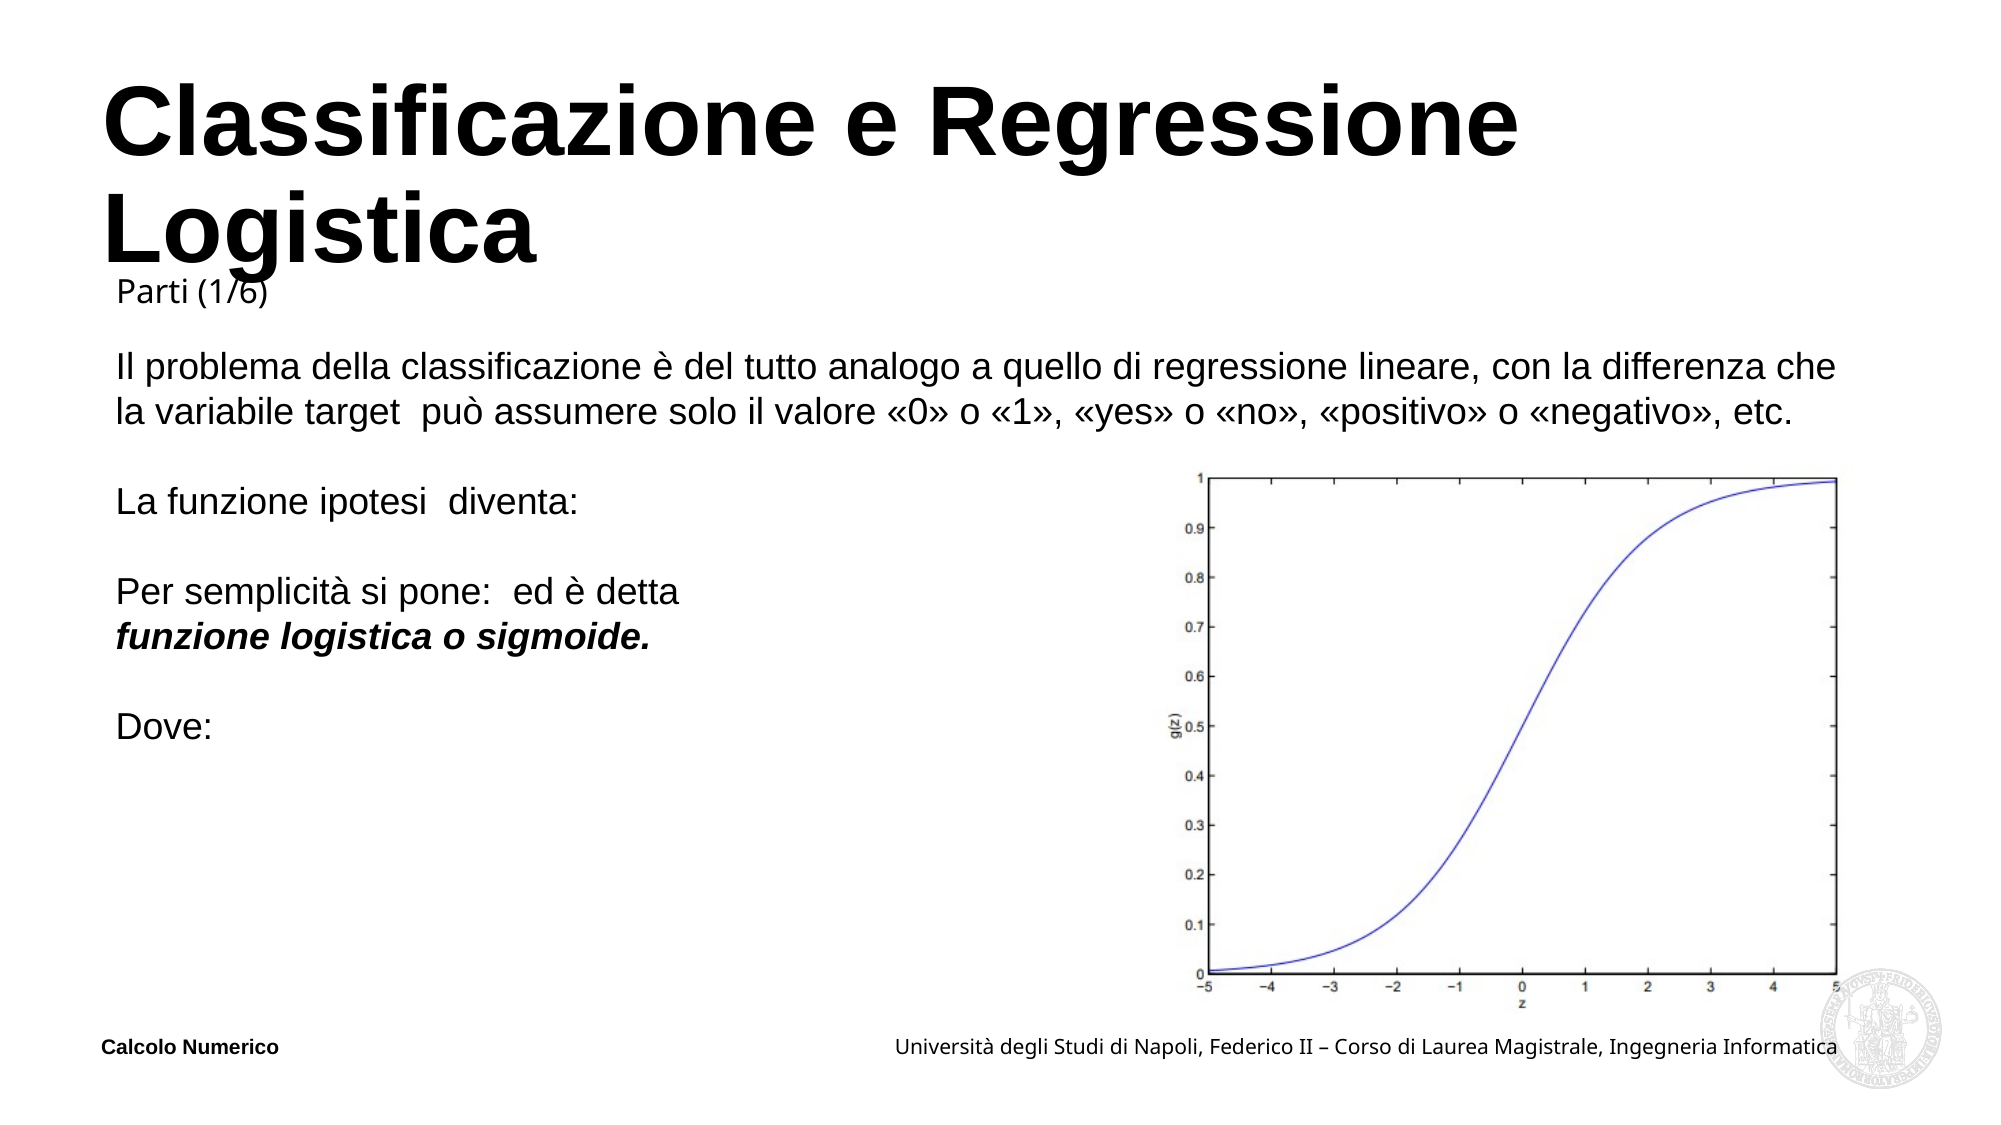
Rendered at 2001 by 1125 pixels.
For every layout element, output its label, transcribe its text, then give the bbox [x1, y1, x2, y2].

text_box Classificazione e Regressione Logistica [87, 62, 1855, 292]
text_box Parti (1/6) [100, 266, 1748, 444]
text_box Calcolo Numerico Università degli Studi di Napoli, Federico II – Corso di Laurea Magistrale, Ingegneria Informatica [75, 1028, 1820, 1090]
picture [1111, 423, 1942, 1090]
